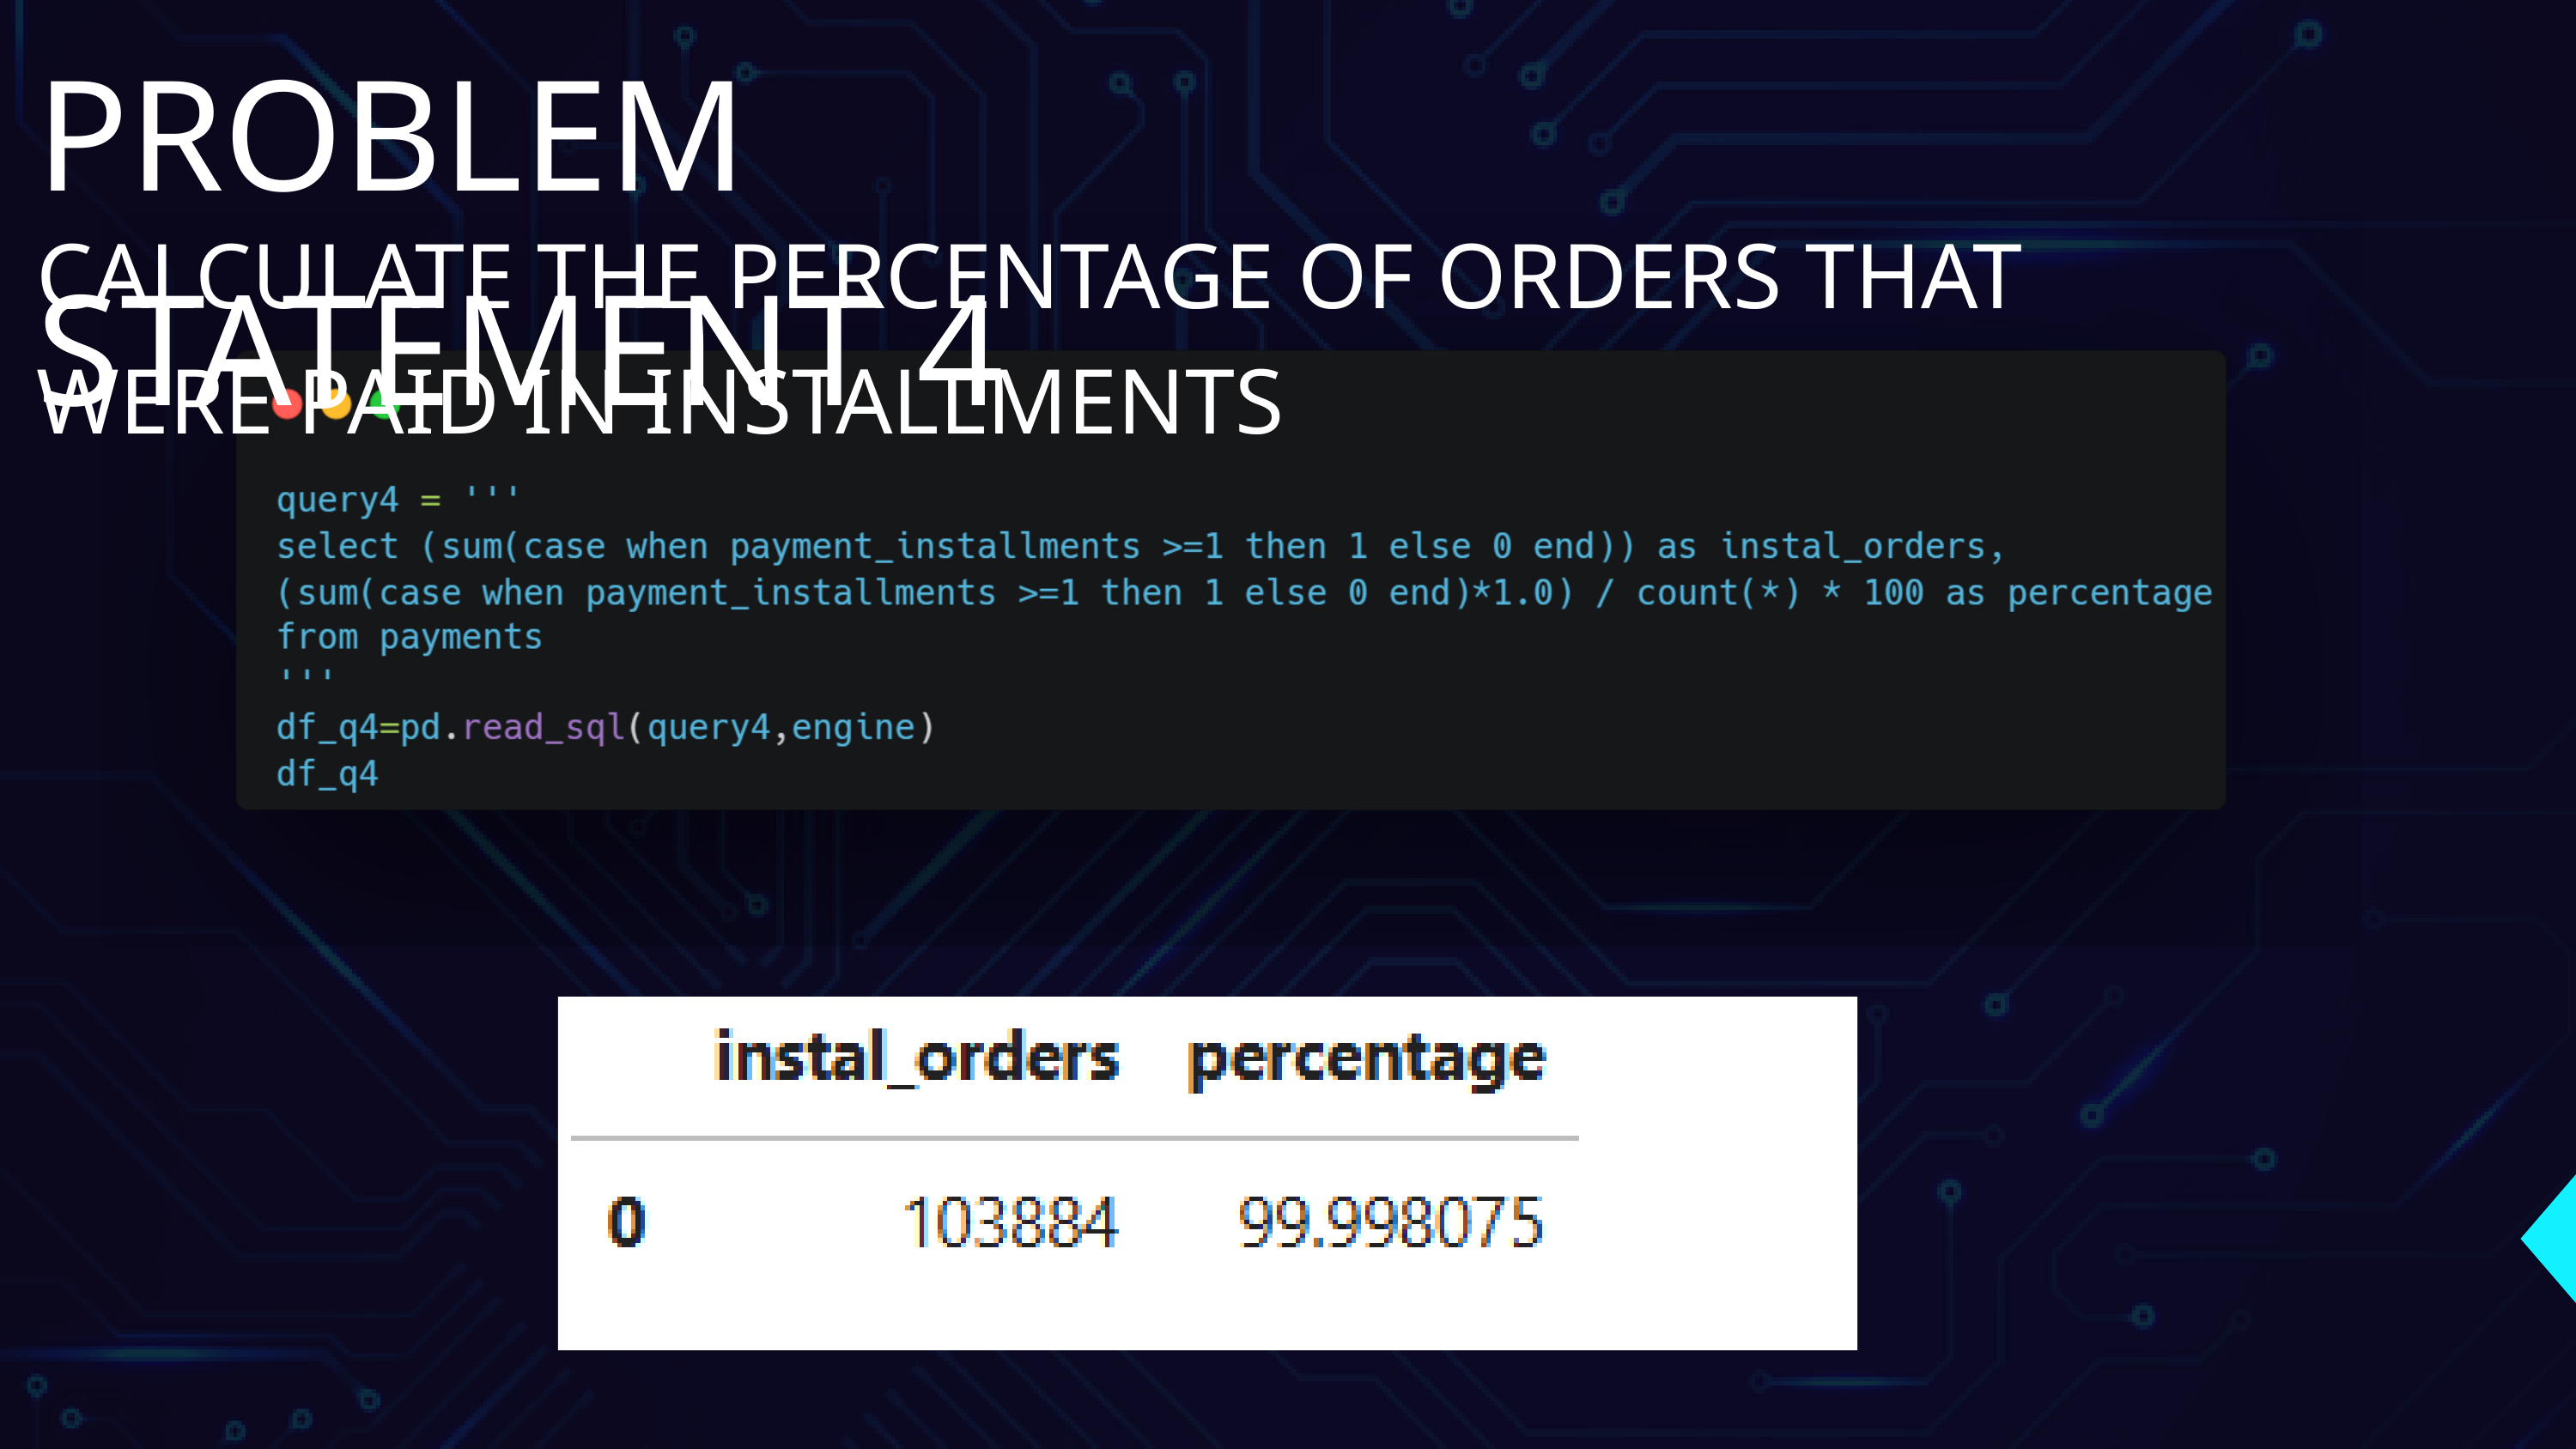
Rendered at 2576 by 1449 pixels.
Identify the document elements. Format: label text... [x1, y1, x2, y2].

text_box CALCULATE THE PERCENTAGE OF ORDERS THAT WERE PAID IN INSTALLMENTS [36, 201, 2245, 452]
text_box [2483, 1210, 2576, 1267]
text_box [100, 215, 2362, 946]
text_box [557, 997, 1858, 1350]
text_box [0, 0, 2576, 1449]
text_box PROBLEM STATEMENT 4 [36, 7, 1333, 201]
